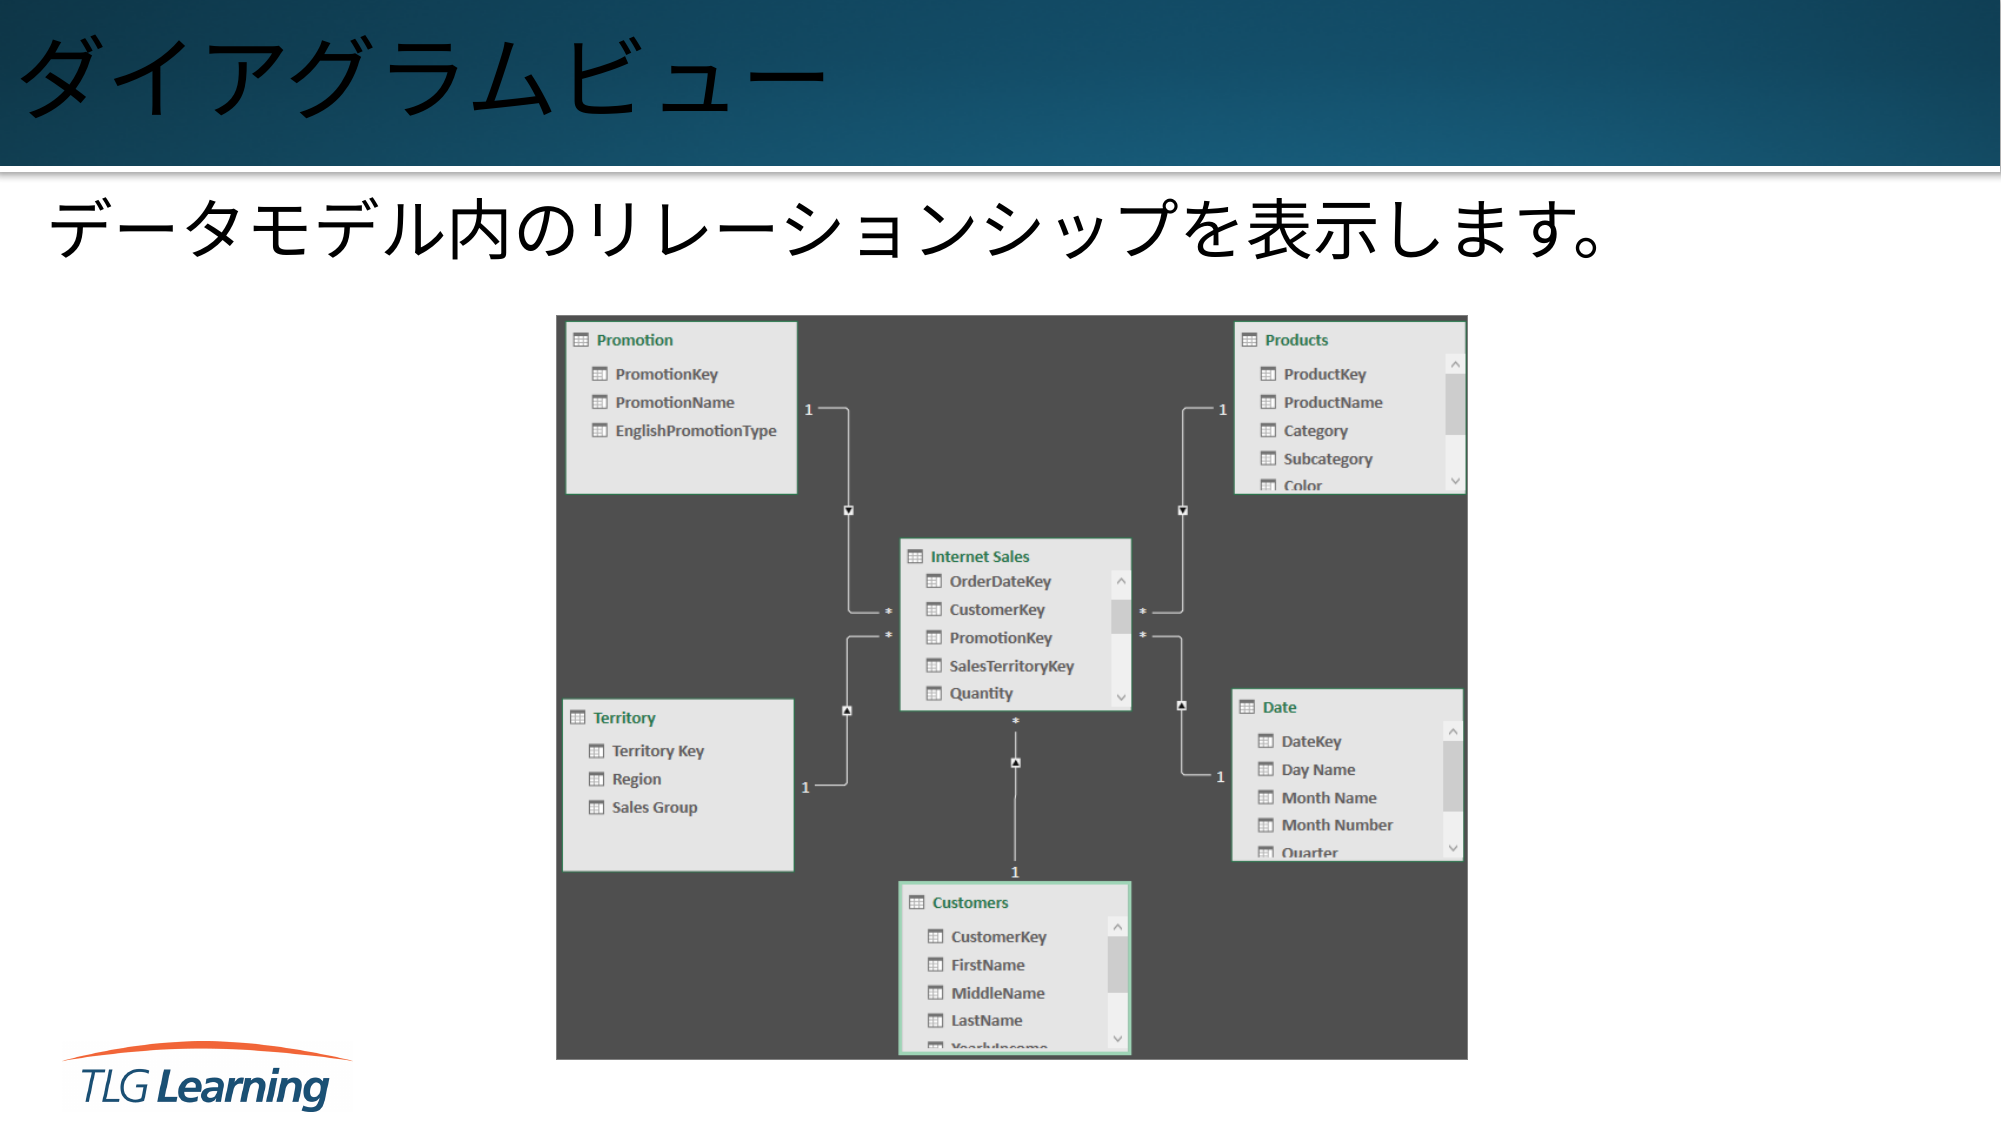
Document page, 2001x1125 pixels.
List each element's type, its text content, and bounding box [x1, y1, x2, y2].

picture [62, 1041, 353, 1112]
title ダイアグラムビュー [0, 0, 2000, 166]
list データモデル内のリレーションシップを表示します。 [31, 189, 2000, 1015]
picture [556, 315, 1468, 1060]
